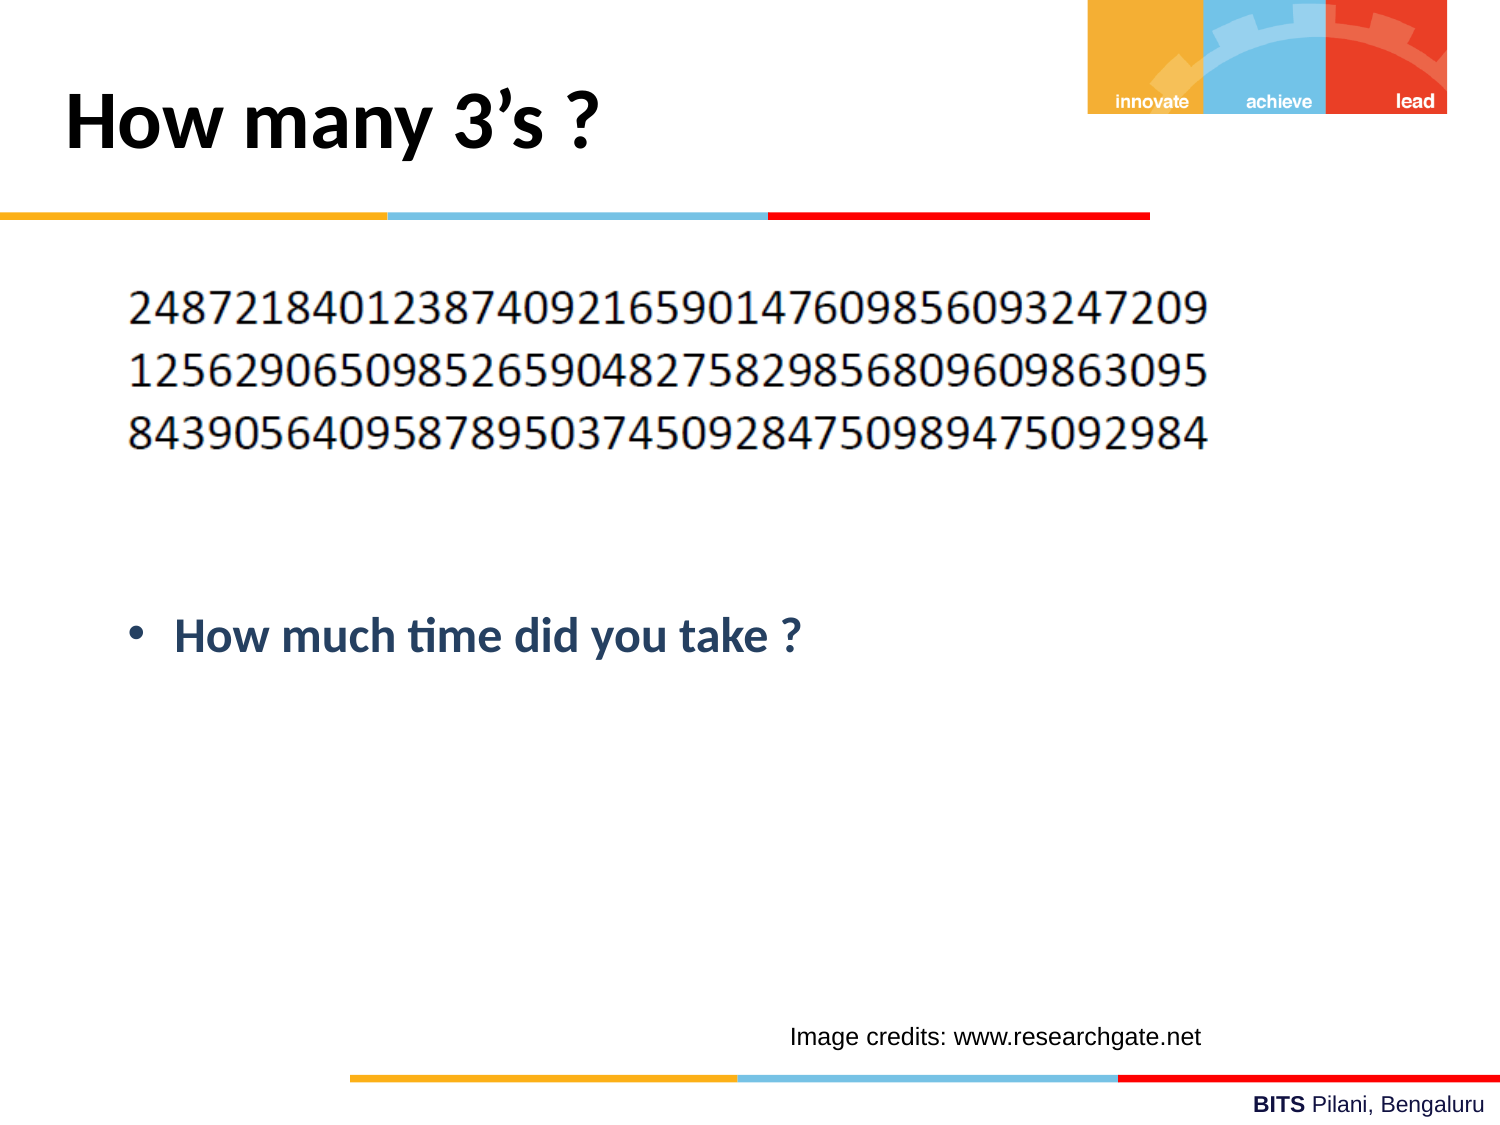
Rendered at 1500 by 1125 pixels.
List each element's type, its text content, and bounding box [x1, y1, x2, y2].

subtitle How much time did you take ? [112, 587, 1438, 788]
title How many 3’s ? [64, 45, 1069, 185]
text_box Image credits: www.researchgate.net [774, 1013, 1488, 1058]
picture [1087, 0, 1448, 114]
picture [87, 259, 1219, 462]
